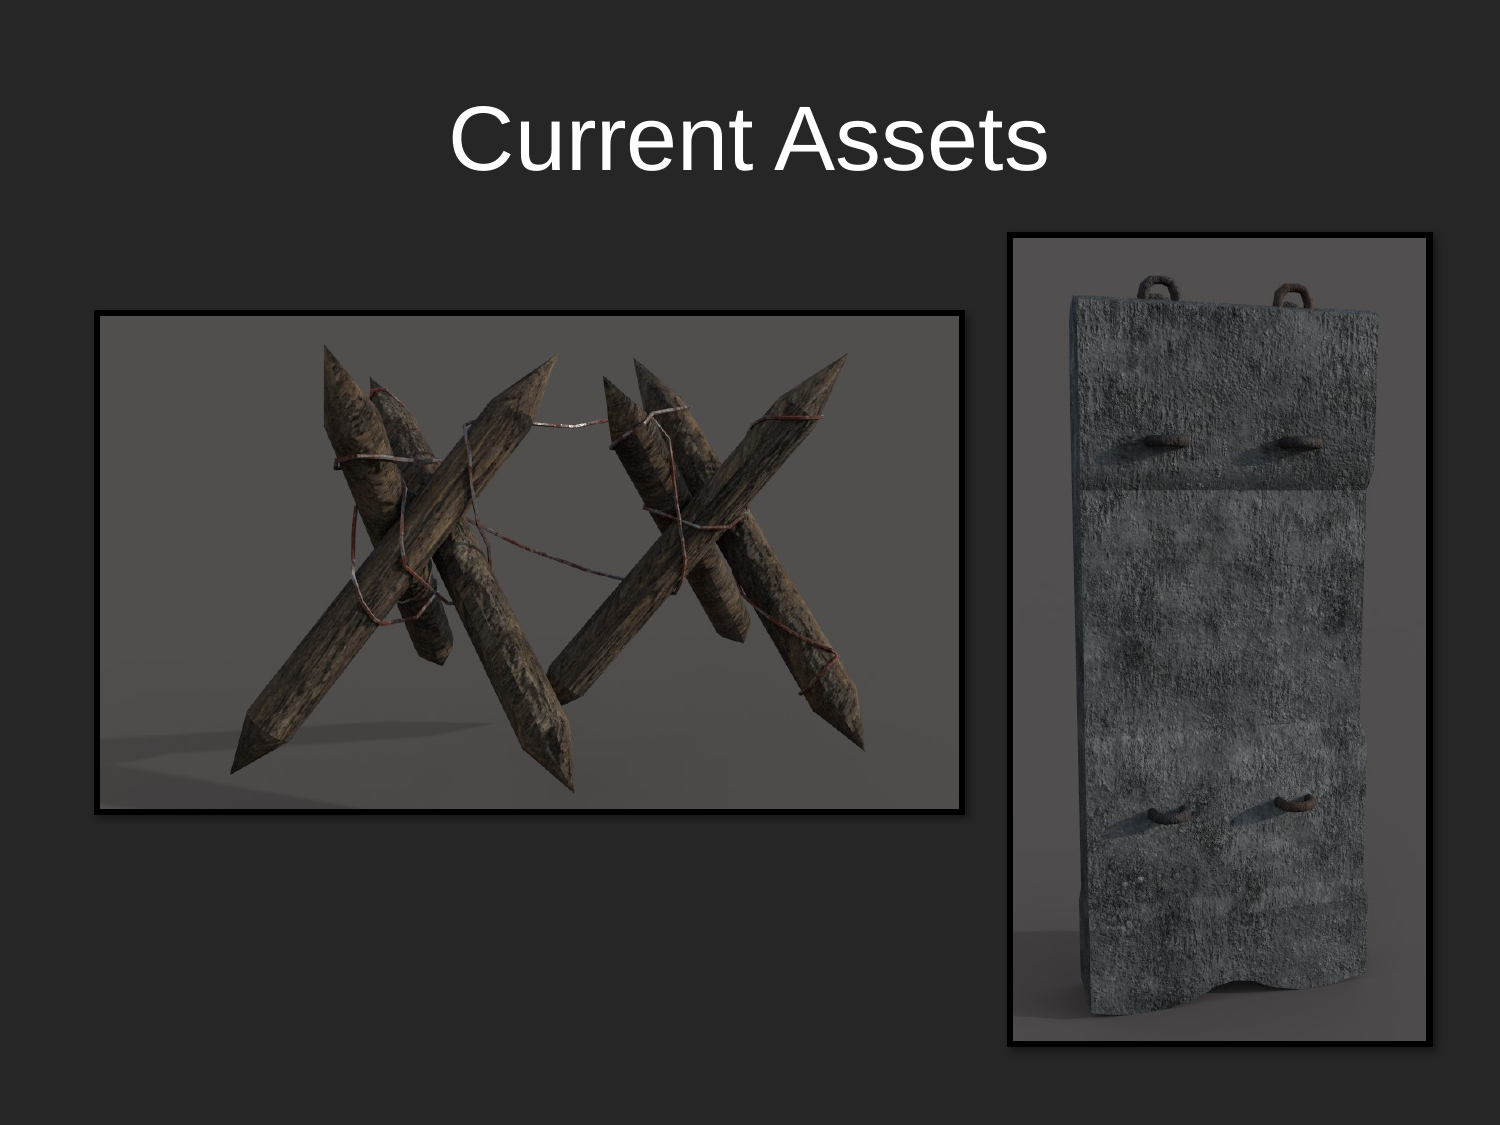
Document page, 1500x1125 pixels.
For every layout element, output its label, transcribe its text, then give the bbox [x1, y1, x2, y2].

picture [1012, 237, 1427, 1042]
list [99, 316, 960, 809]
title Current Assets [75, 45, 1425, 233]
